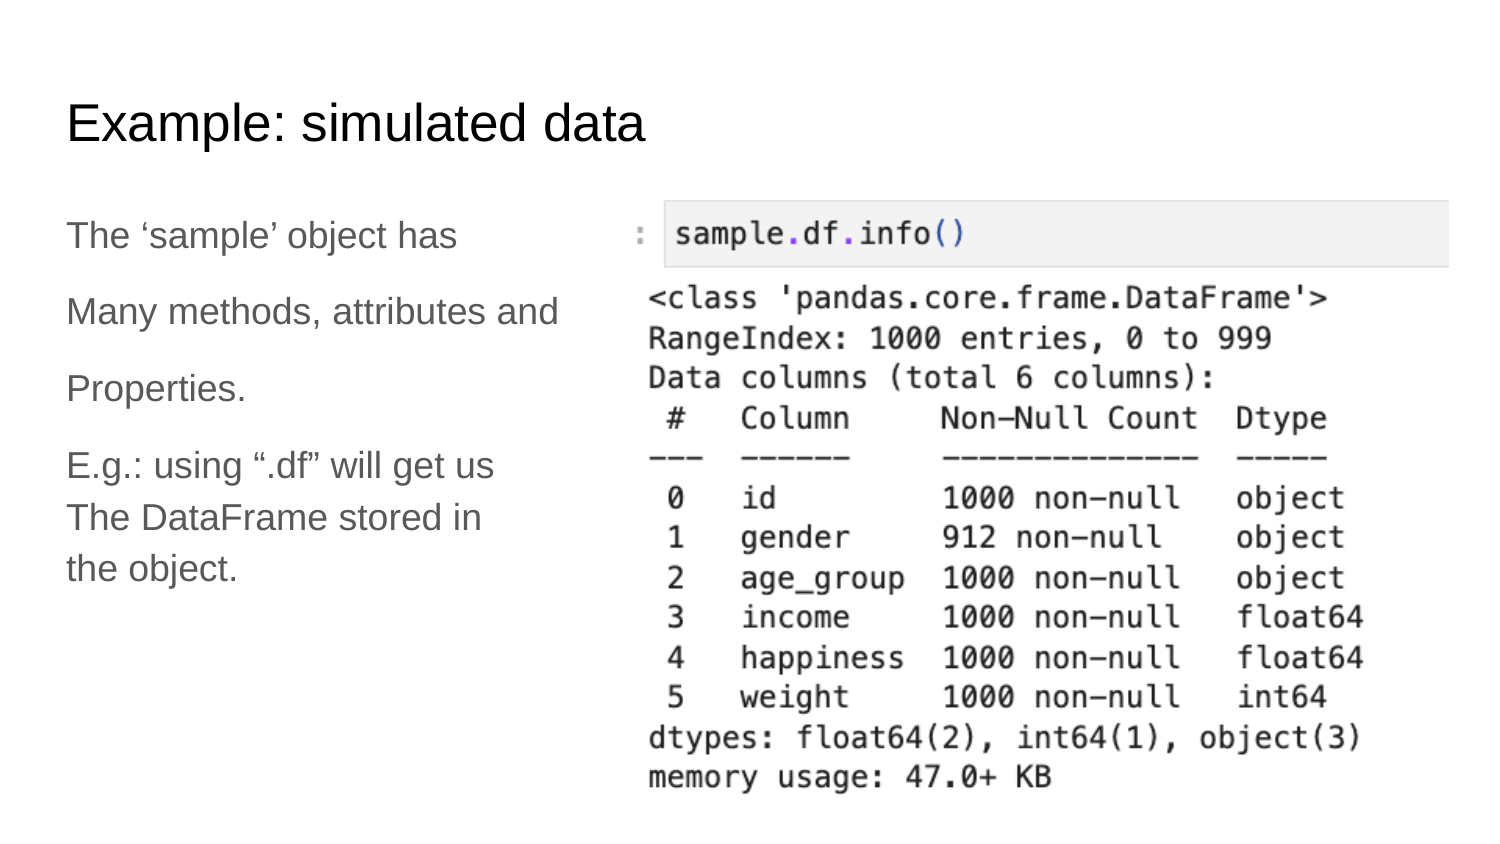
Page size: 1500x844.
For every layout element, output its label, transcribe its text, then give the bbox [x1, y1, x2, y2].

title Example: simulated data [51, 72, 1449, 167]
list The ‘sample’ object has Many methods, attributes and Properties. E.g.: using “.df” will get us The DataFrame stored in the object. [51, 189, 627, 750]
picture [632, 166, 1450, 822]
